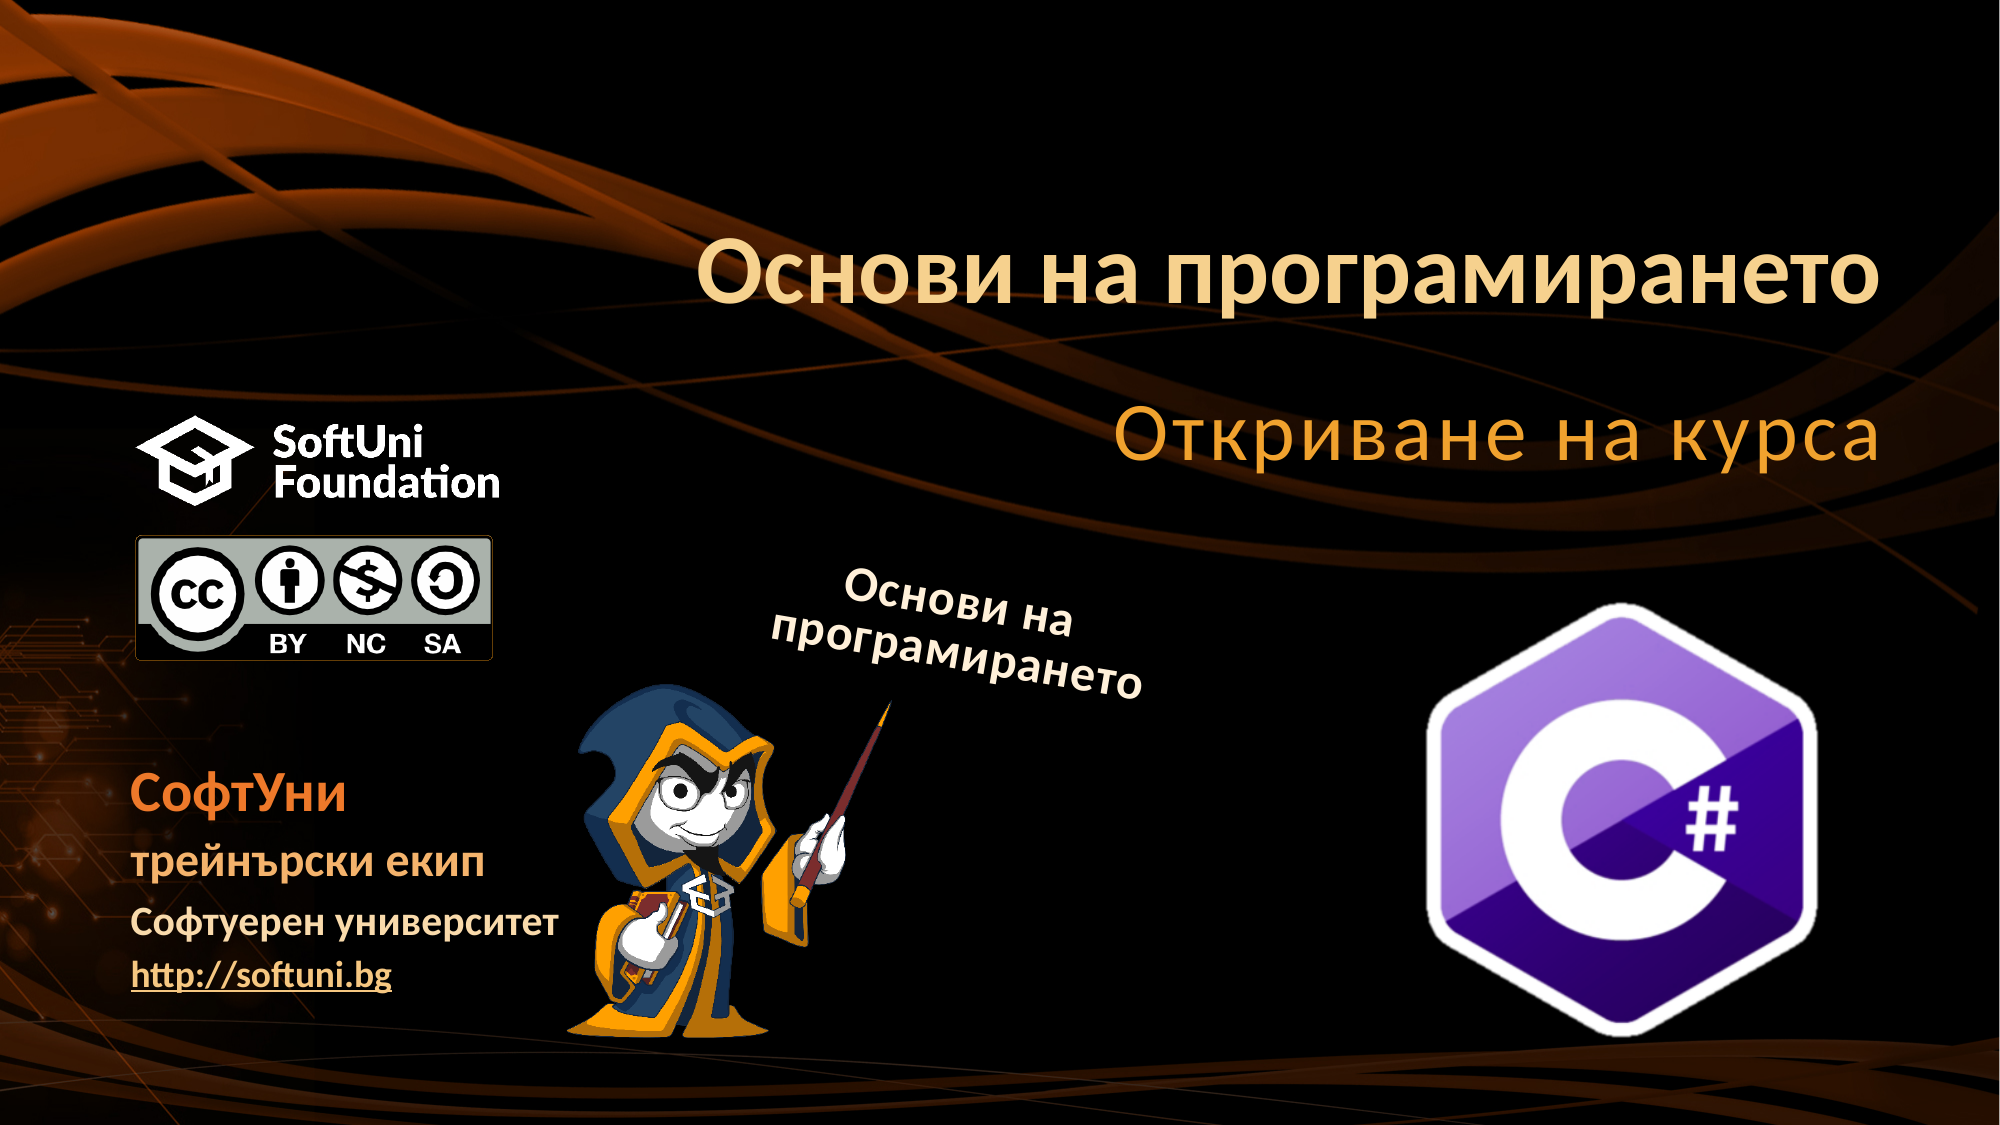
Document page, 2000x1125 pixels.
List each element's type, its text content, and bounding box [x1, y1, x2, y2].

subtitle Откриване на курса [671, 372, 1883, 513]
picture [0, 0, 2000, 1125]
text_box Основи на програмирането [752, 537, 1173, 721]
list Софтуерен университет [124, 886, 534, 942]
list трейнърски екип [124, 819, 534, 886]
title Основи на програмирането [587, 174, 1883, 368]
list http://softuni.bg [124, 942, 534, 1000]
list СофтУни [124, 742, 534, 819]
